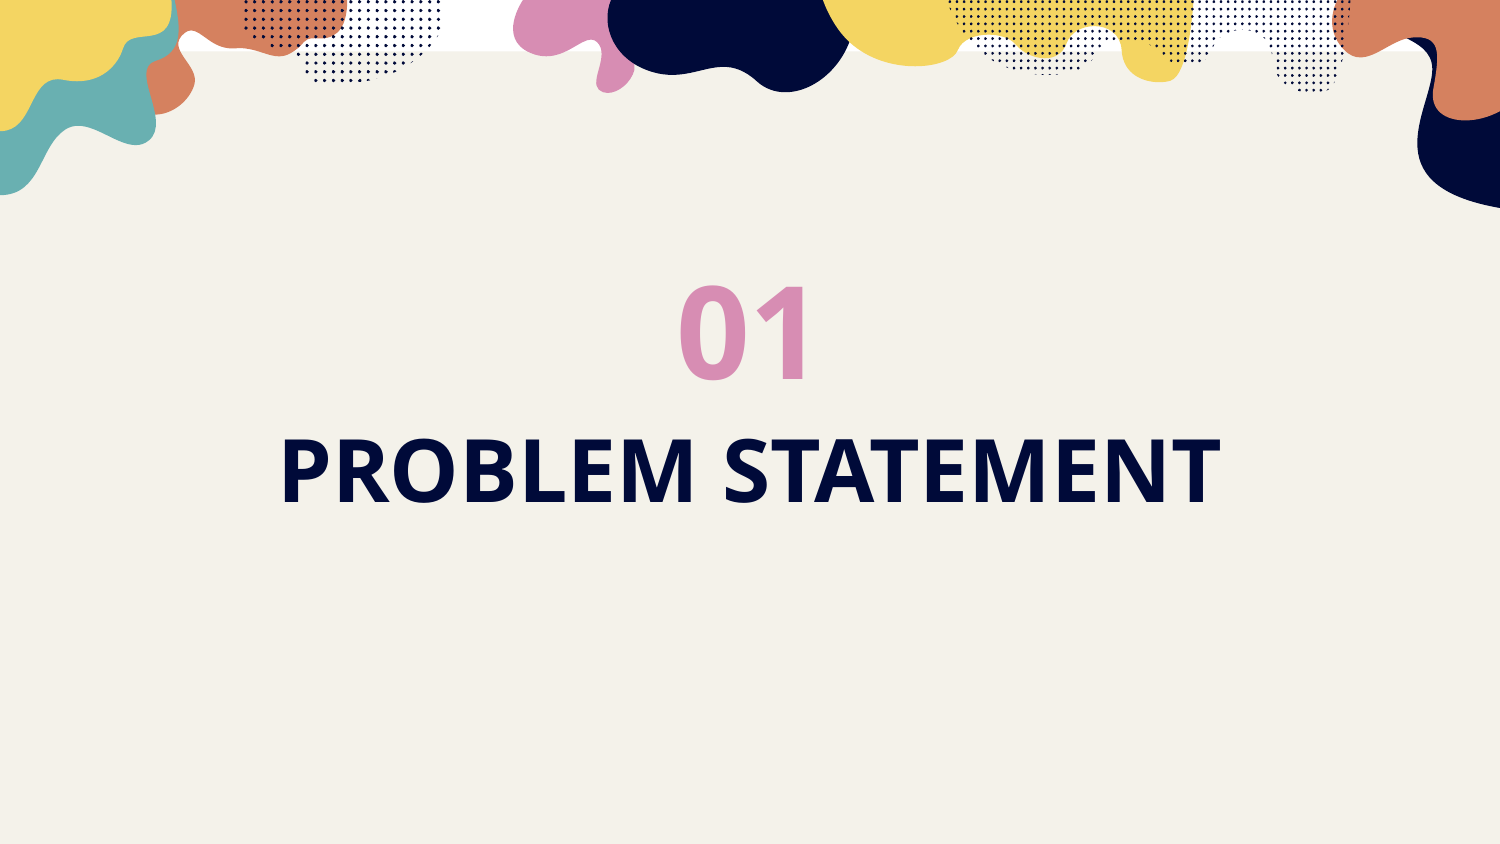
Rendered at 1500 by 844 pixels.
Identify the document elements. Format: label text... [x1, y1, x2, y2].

title 01 [607, 273, 893, 383]
title PROBLEM STATEMENT [116, 398, 1383, 537]
